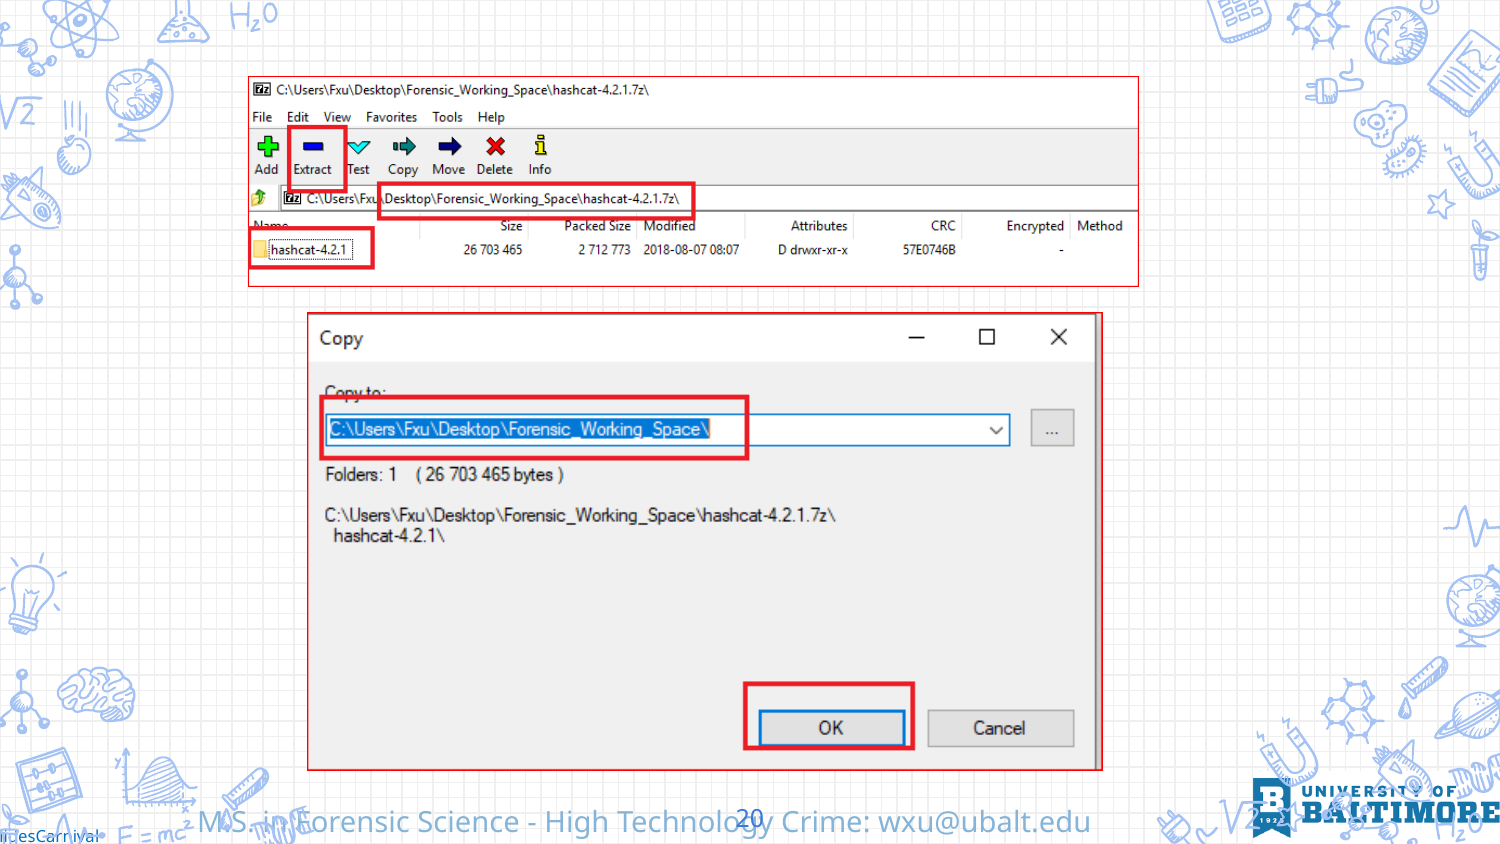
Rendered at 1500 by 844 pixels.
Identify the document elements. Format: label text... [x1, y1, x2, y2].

picture [1405, 773, 1430, 800]
picture [1381, 771, 1421, 792]
picture [1253, 771, 1500, 844]
picture [1354, 819, 1361, 827]
slide_number 20 [705, 796, 795, 844]
picture [1342, 796, 1349, 806]
picture [248, 76, 1139, 288]
picture [306, 312, 1103, 771]
picture [1471, 771, 1479, 786]
picture [1375, 780, 1390, 791]
picture [1408, 786, 1417, 792]
picture [1481, 771, 1489, 788]
picture [1283, 771, 1308, 783]
picture [1388, 823, 1396, 835]
picture [1479, 779, 1483, 790]
